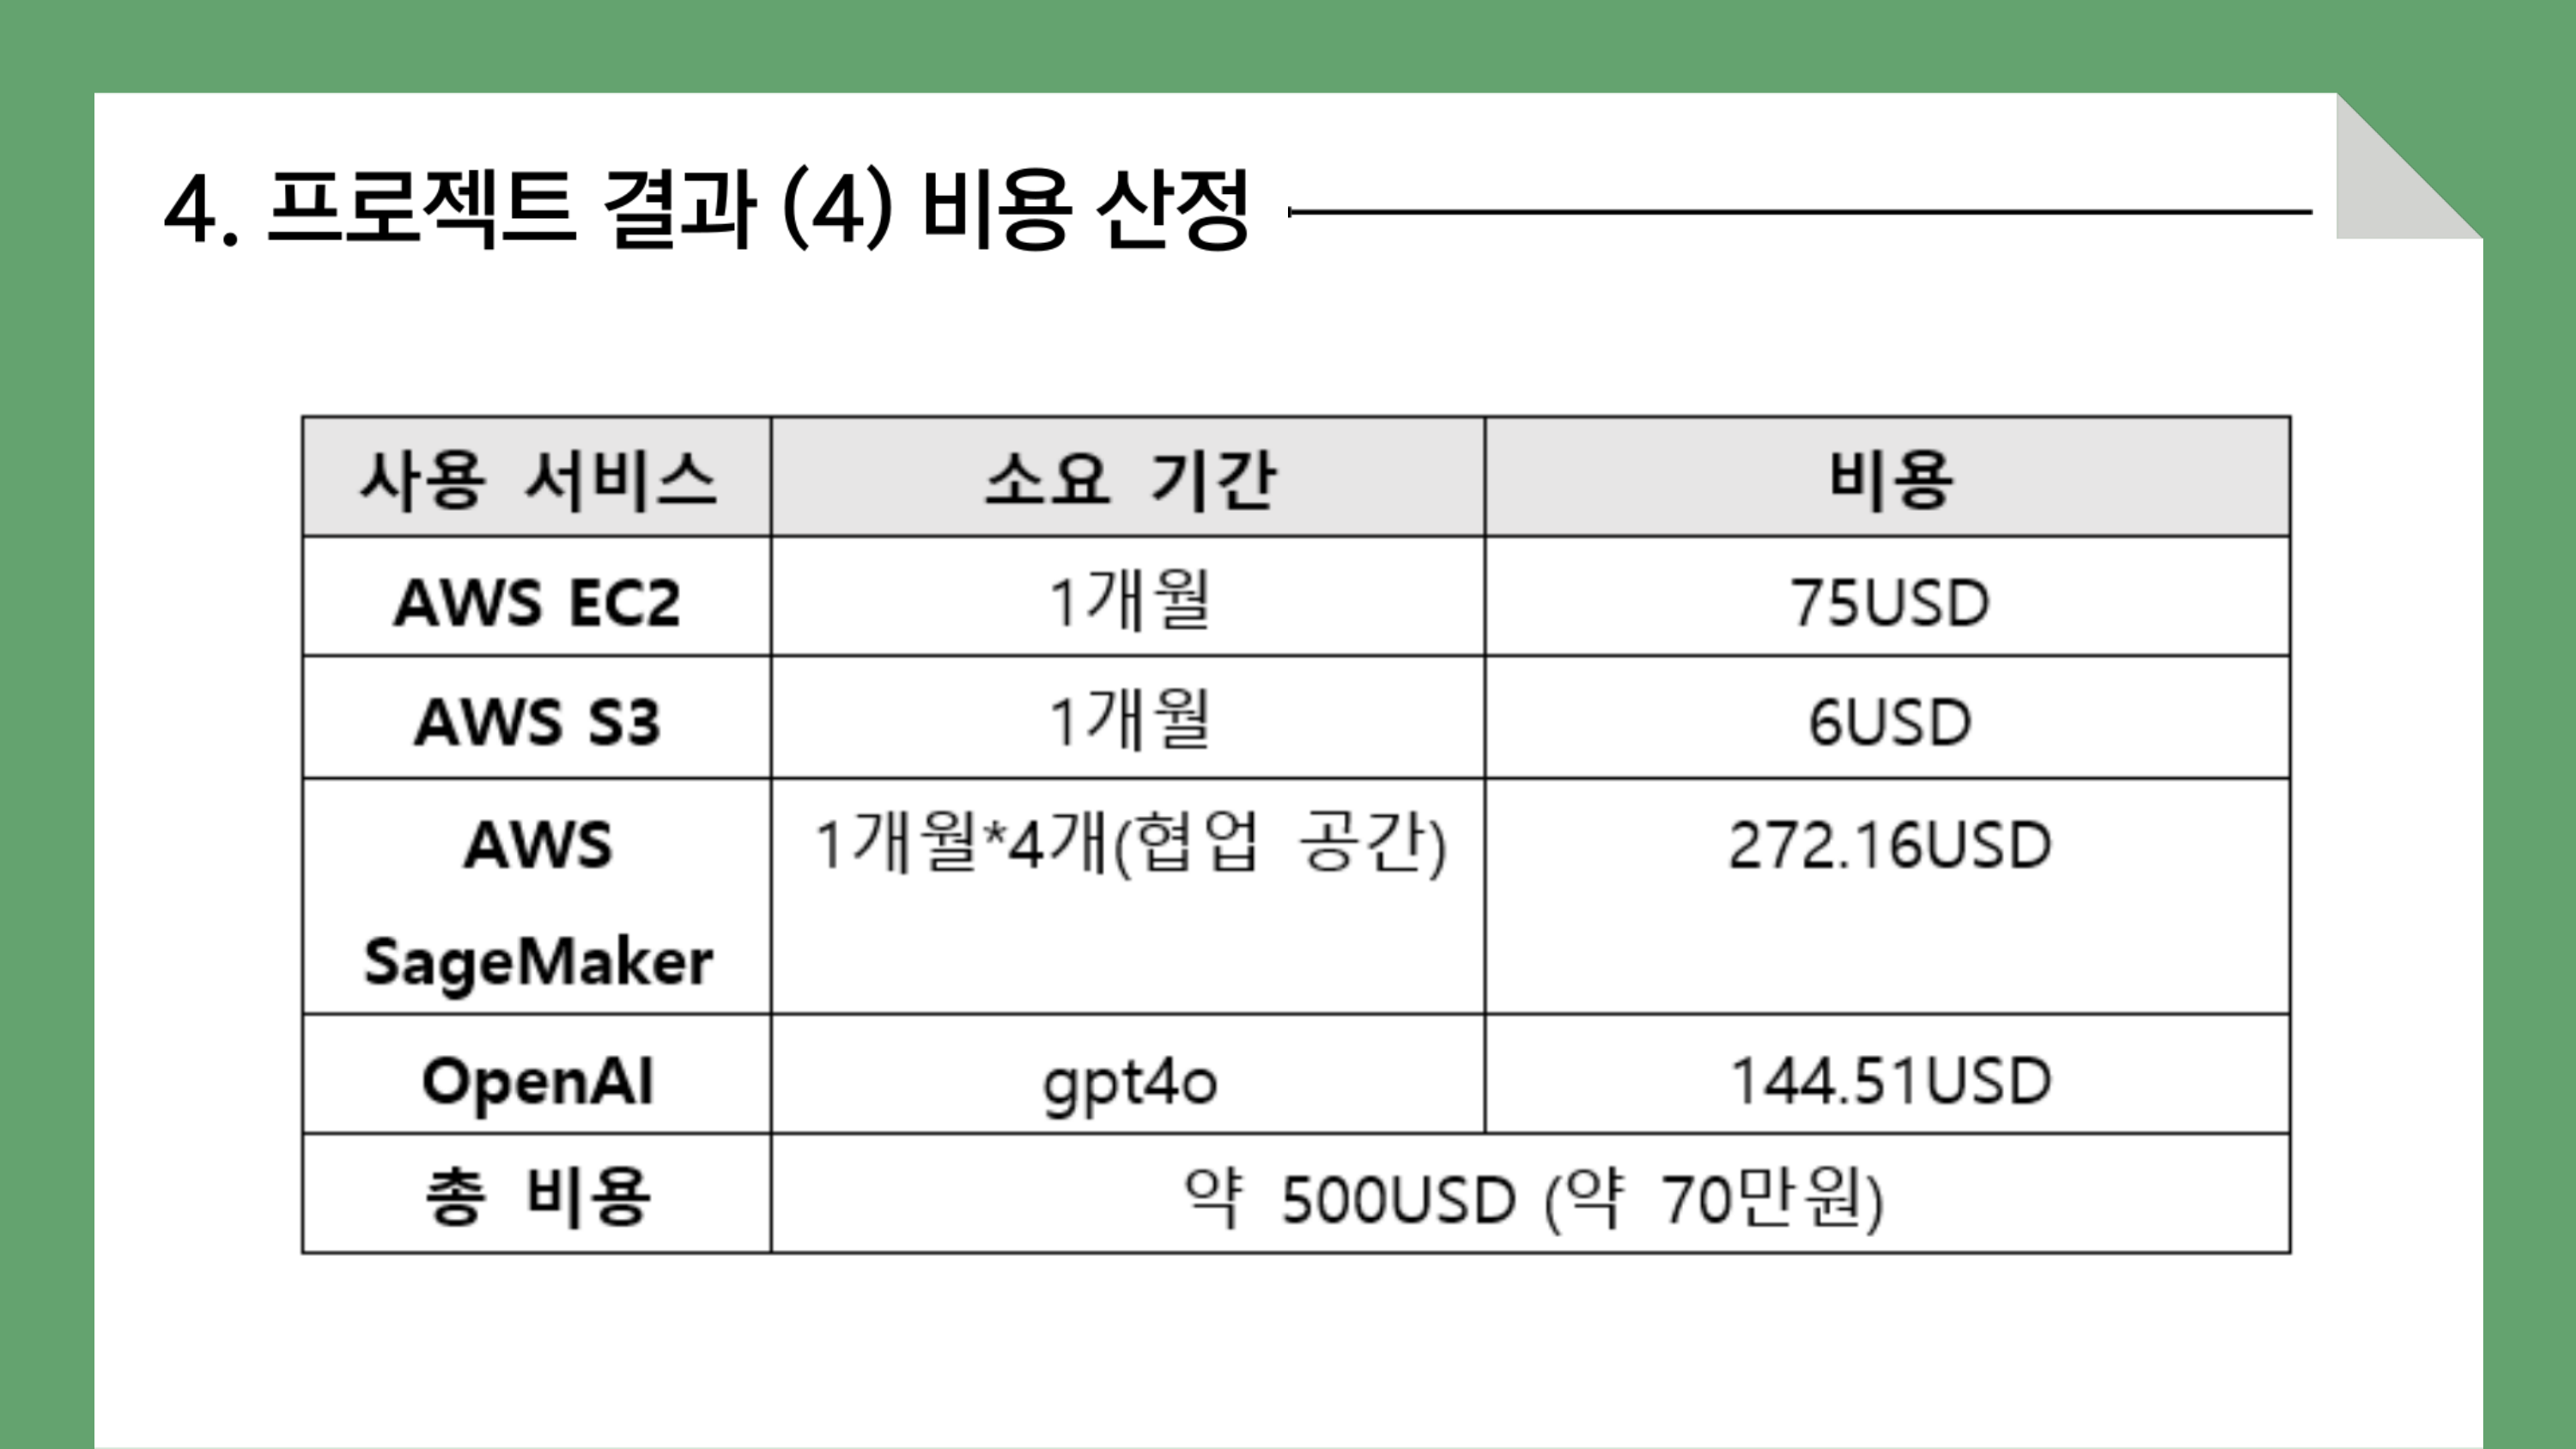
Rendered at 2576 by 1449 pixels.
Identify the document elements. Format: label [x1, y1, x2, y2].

picture [94, 93, 2483, 1449]
